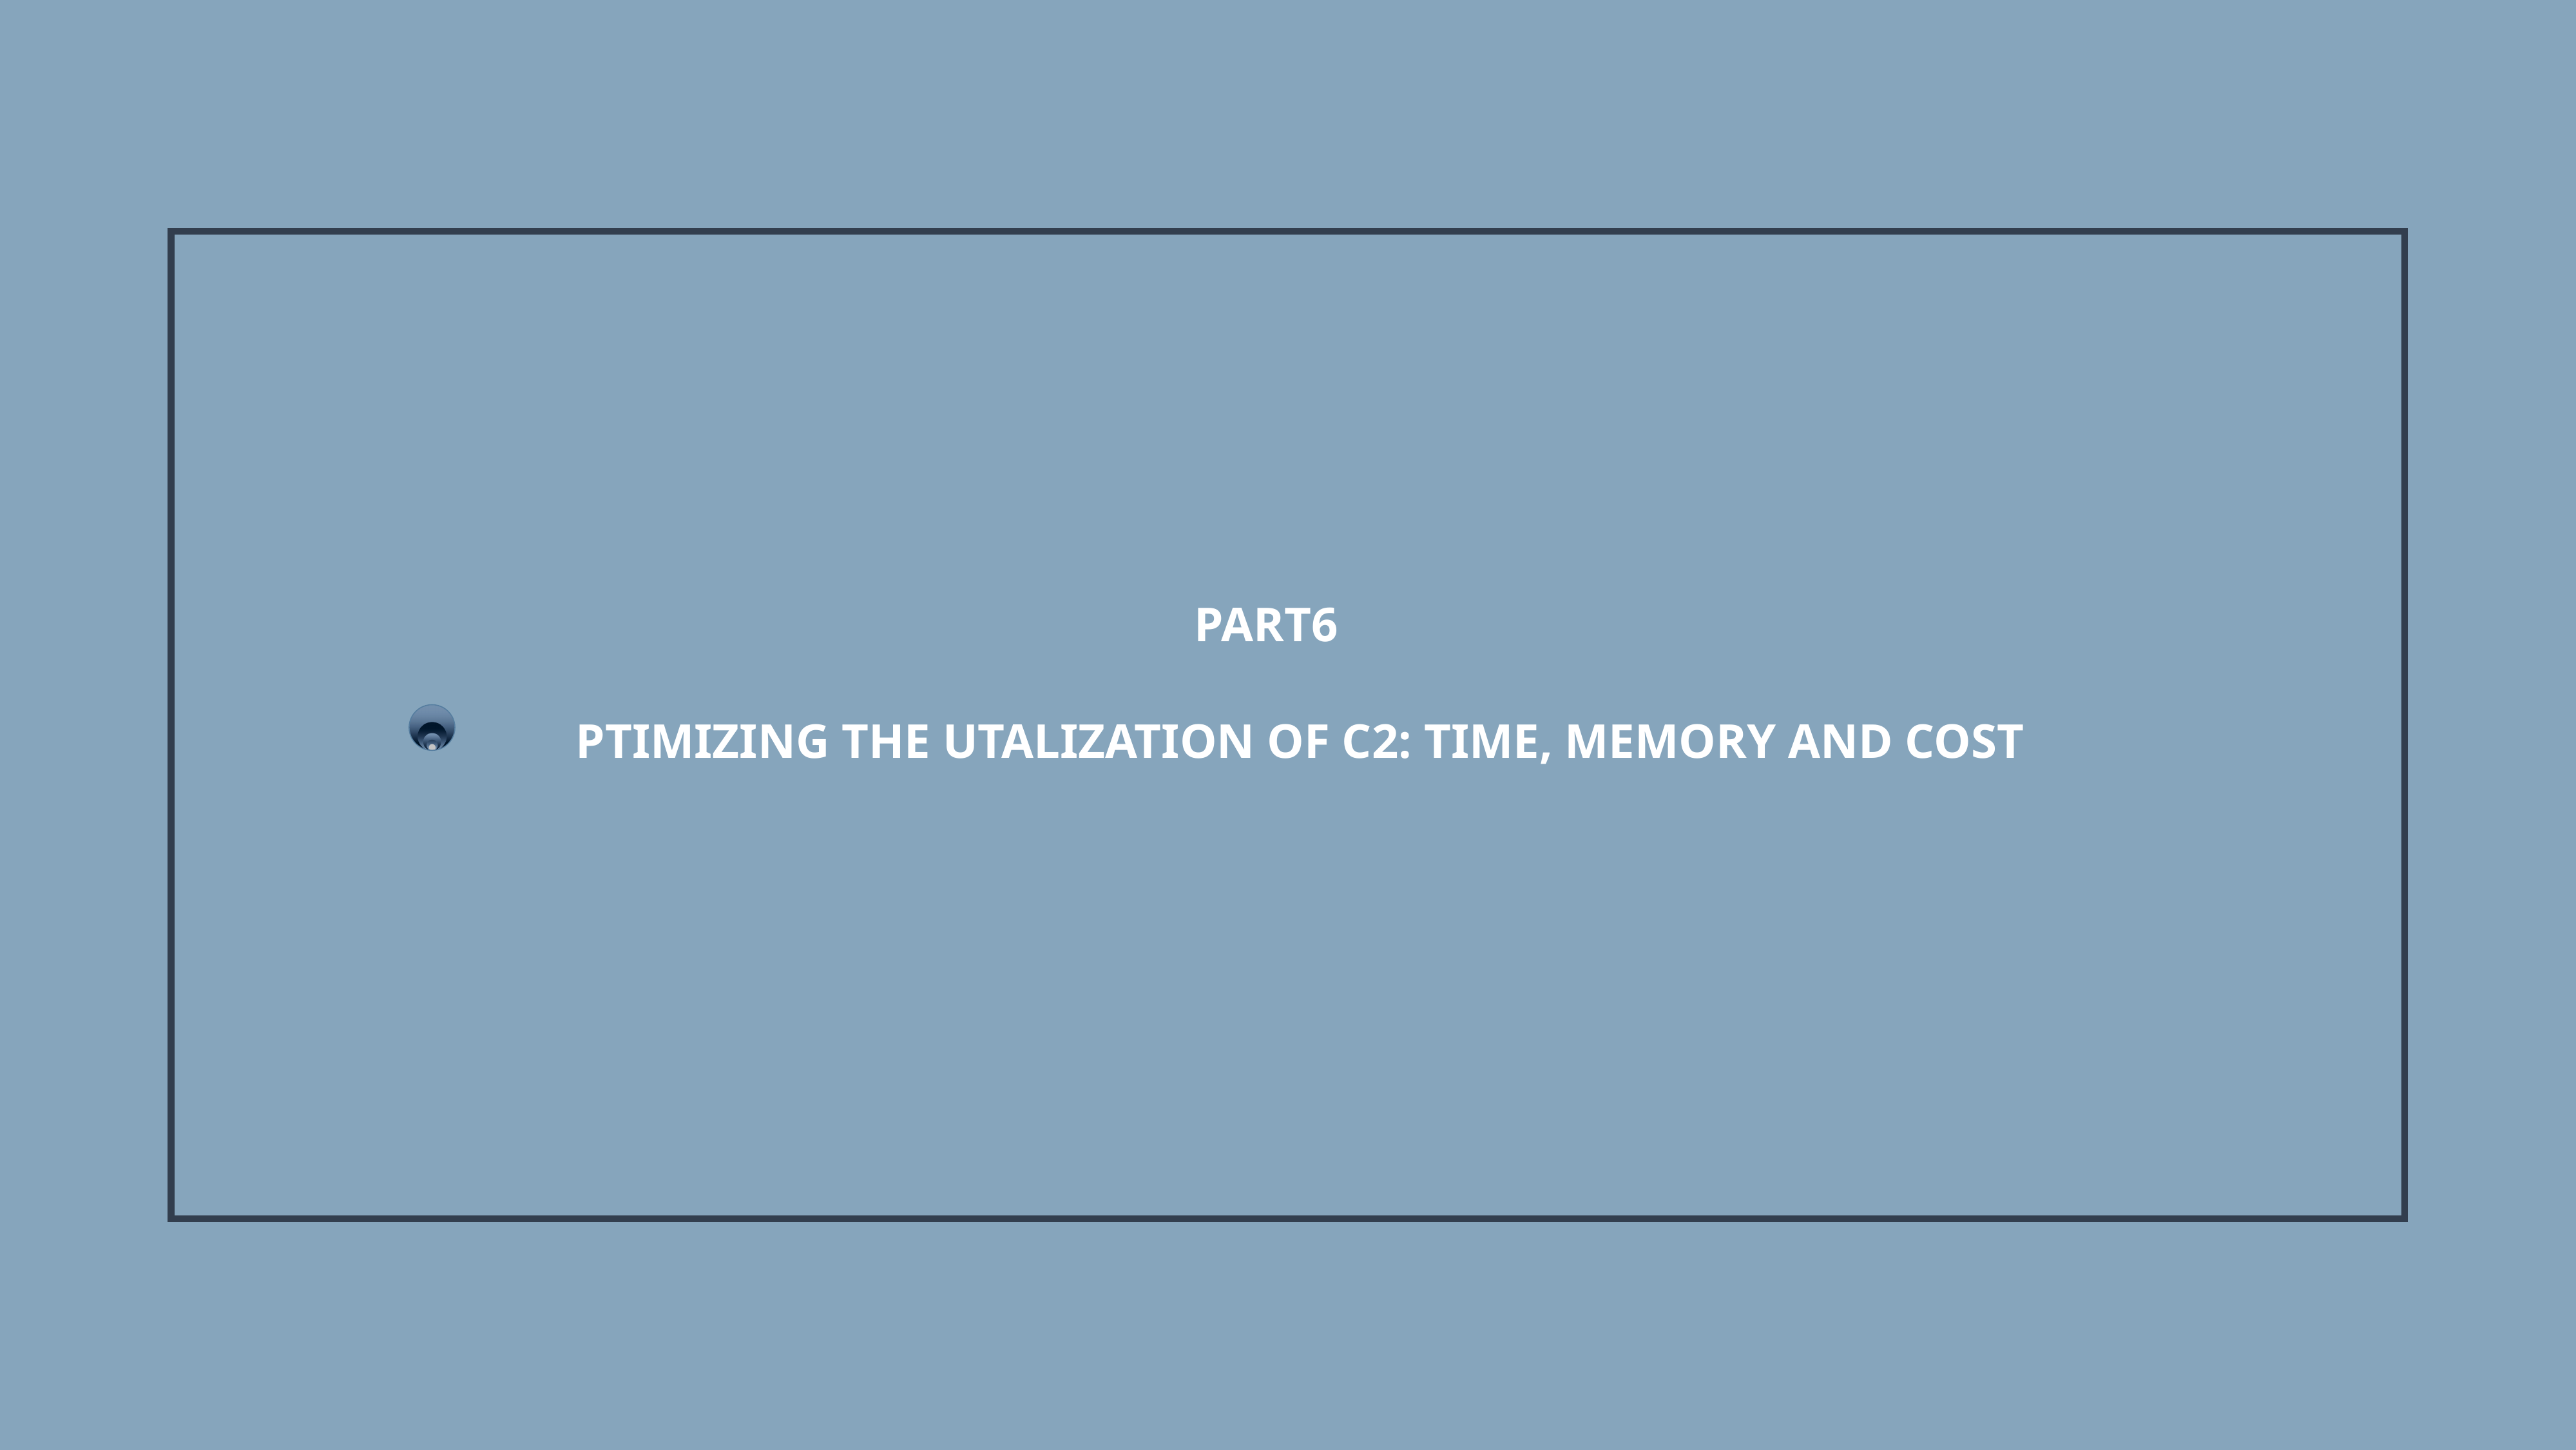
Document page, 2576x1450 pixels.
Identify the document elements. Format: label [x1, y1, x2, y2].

text_box [171, 231, 2405, 1219]
text_box [409, 704, 456, 751]
text_box [0, 0, 2576, 1450]
